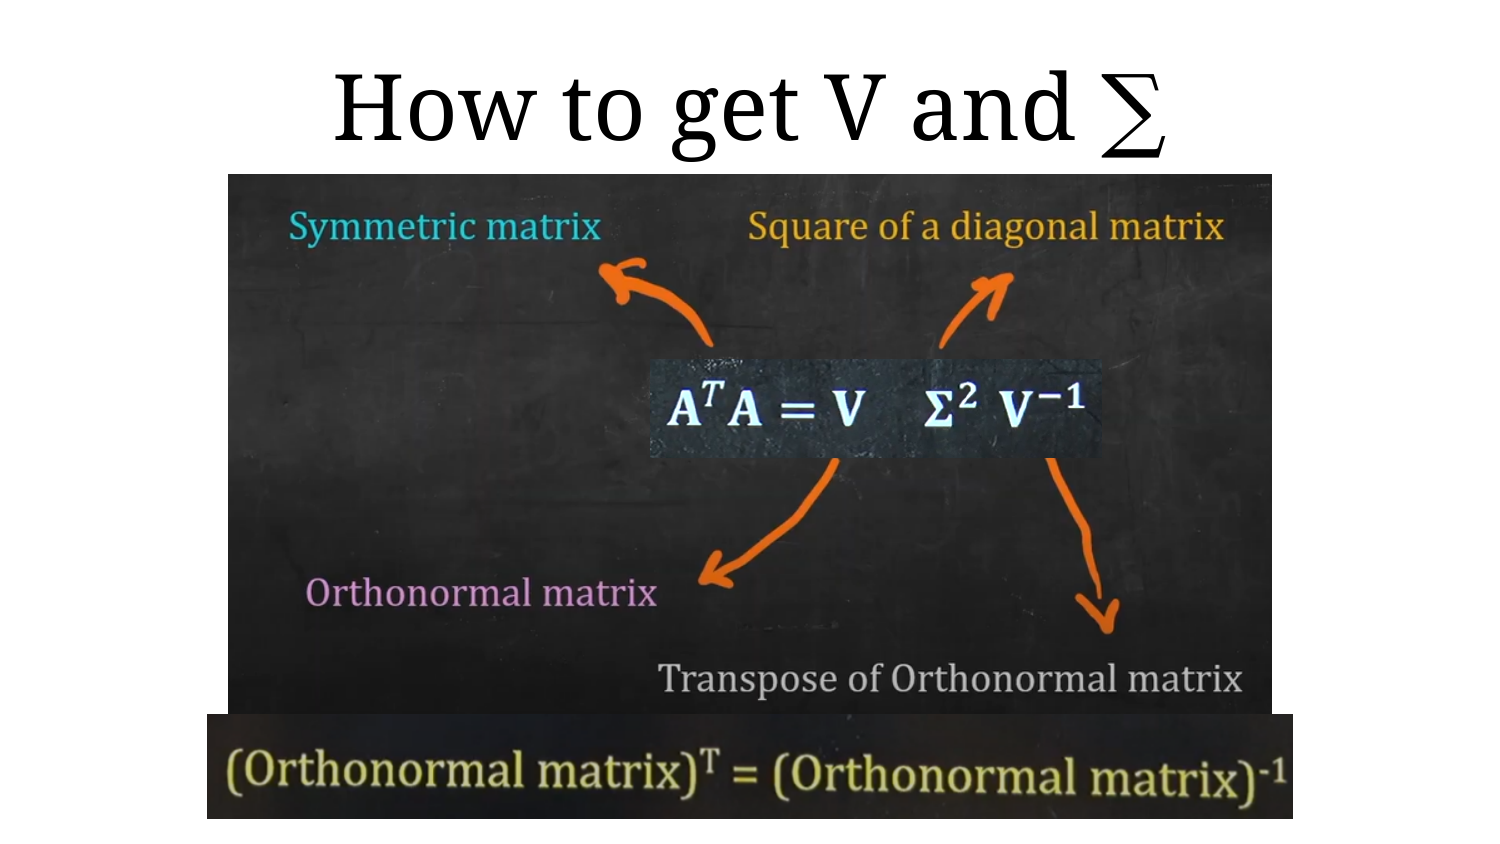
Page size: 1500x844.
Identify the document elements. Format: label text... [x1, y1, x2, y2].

title How to get V and ∑ [75, 33, 1425, 175]
picture [207, 174, 1293, 819]
